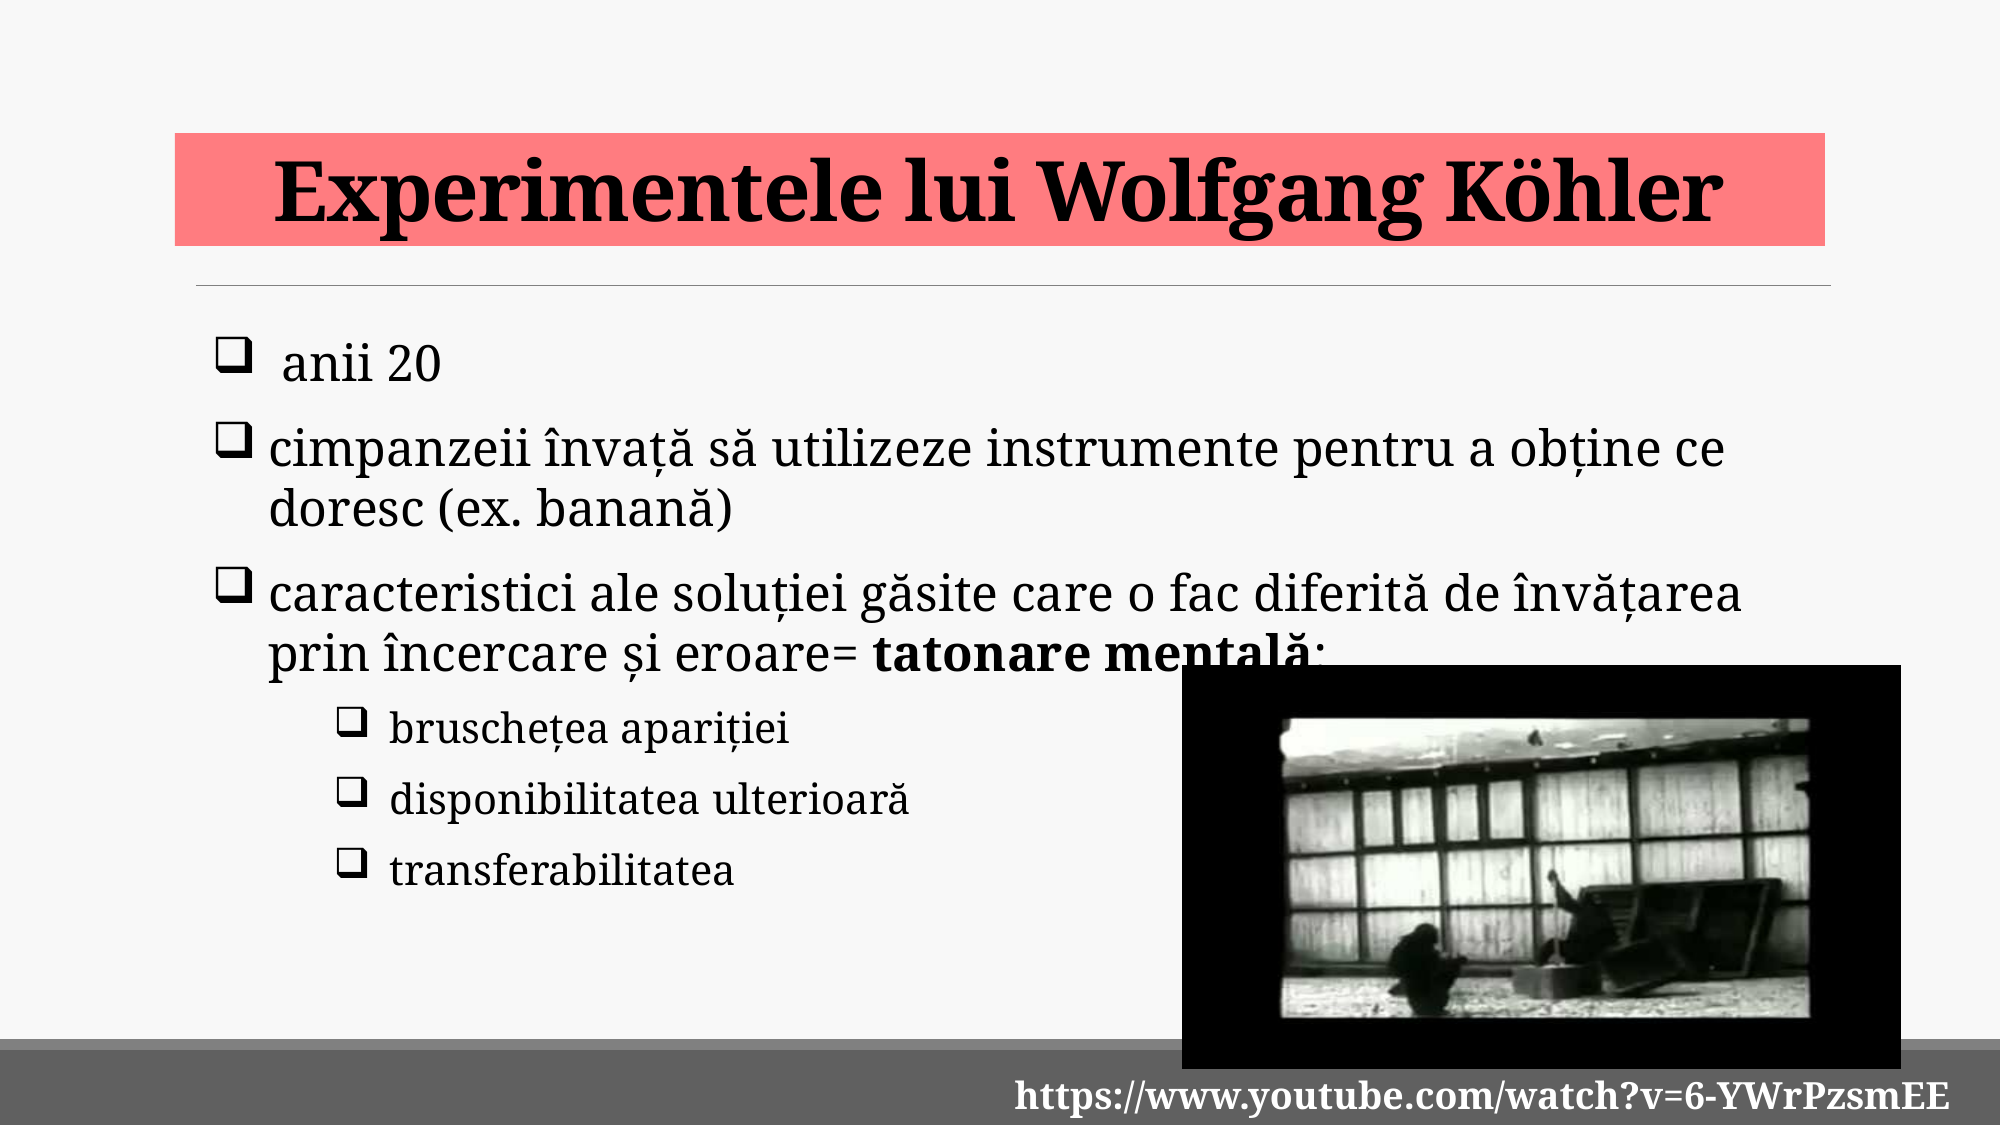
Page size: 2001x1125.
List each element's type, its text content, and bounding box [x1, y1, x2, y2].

title Experimentele lui Wolfgang Köhler [174, 133, 1825, 246]
text_box anii 20 cimpanzeii învață să utilizeze instrumente pentru a obține ce doresc (ex. banană) caracteristici ale soluției găsite care o fac diferită de învățarea prin încercare și eroare= tatonare mentală: bruschețea apariției disponibilitatea ulterioară transferabilitatea [197, 323, 1825, 902]
text_box https://www.youtube.com/watch?v=6-YWrPzsmEE [999, 1064, 1966, 1125]
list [1181, 664, 1903, 1070]
